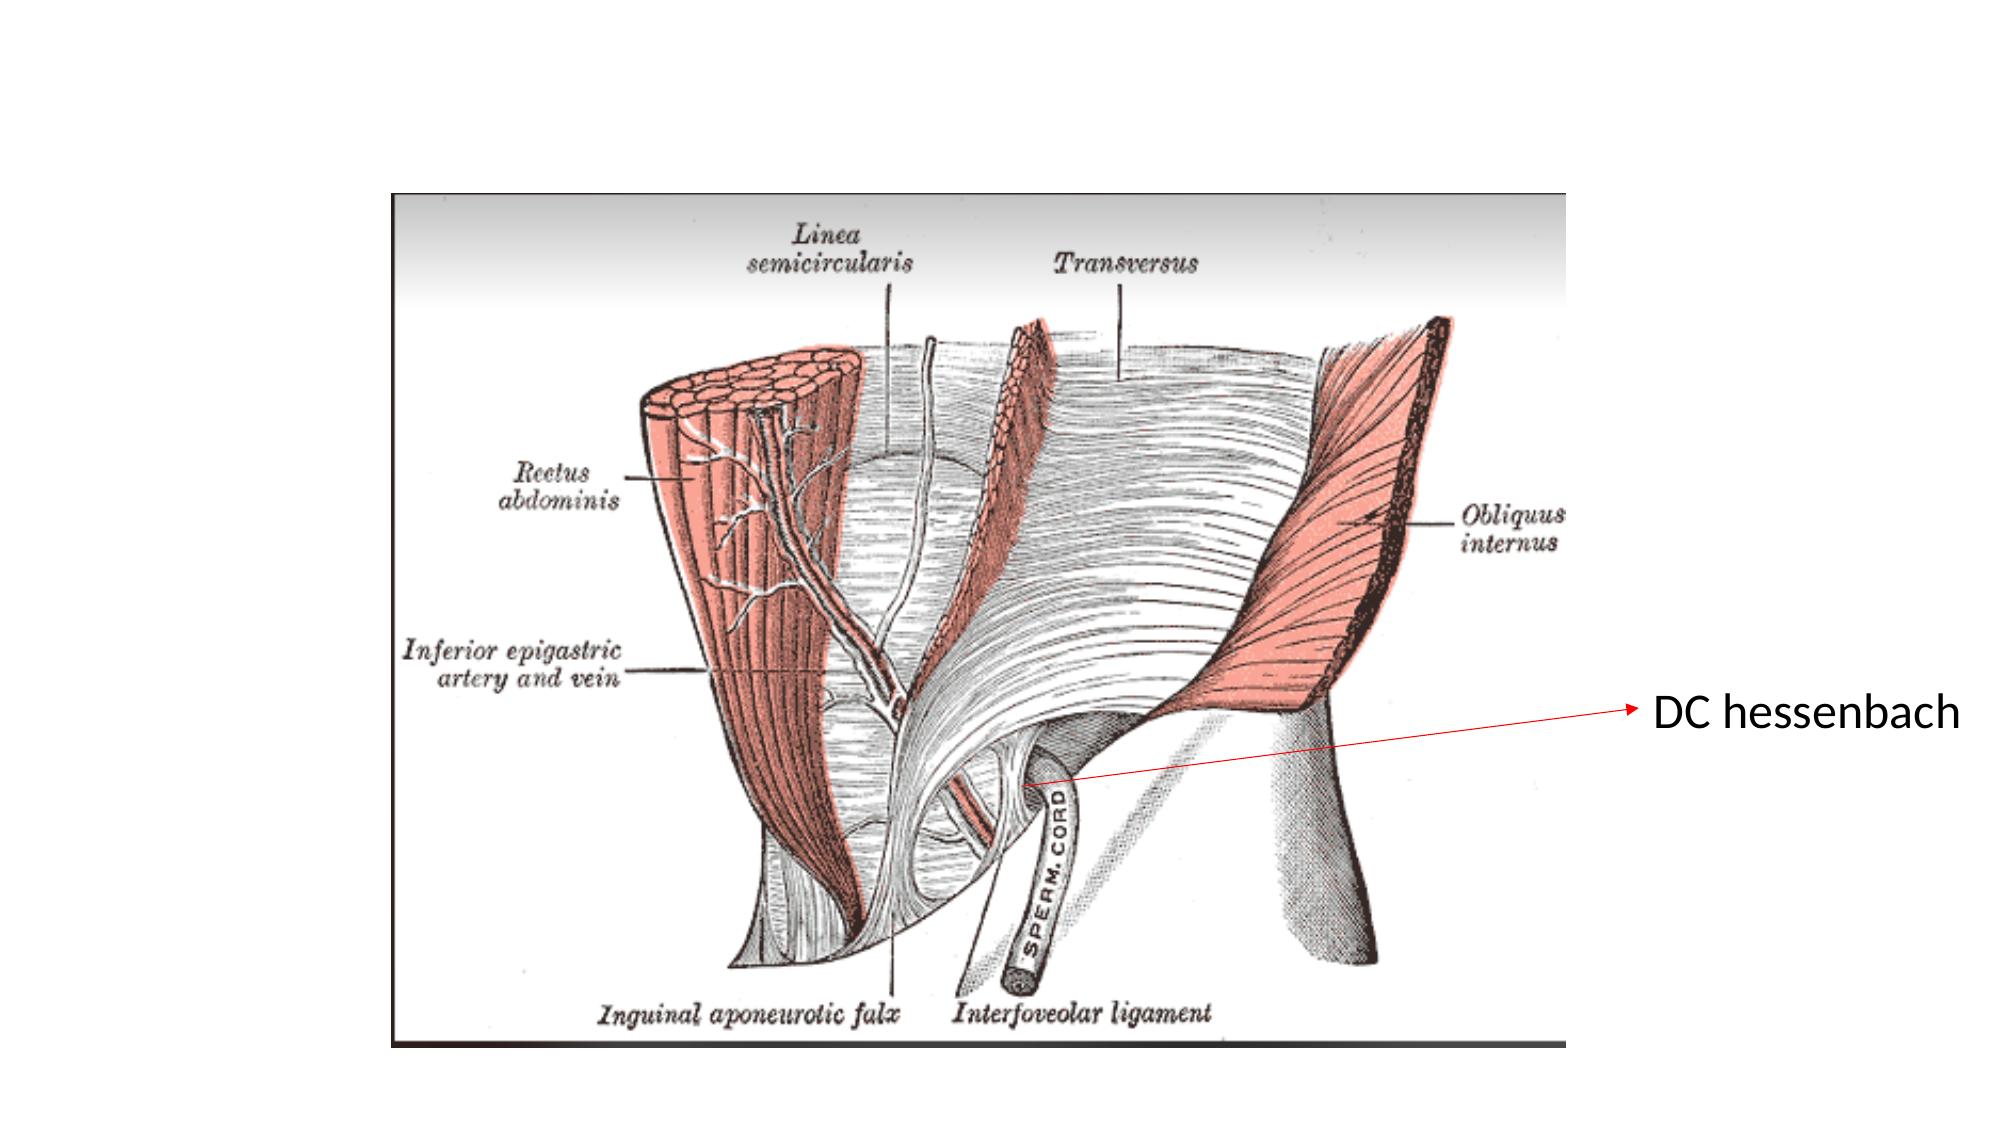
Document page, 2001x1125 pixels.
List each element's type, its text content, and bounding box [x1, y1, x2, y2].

picture [391, 193, 1566, 1048]
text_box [1022, 708, 1638, 787]
text_box DC hessenbach [1638, 670, 1977, 746]
